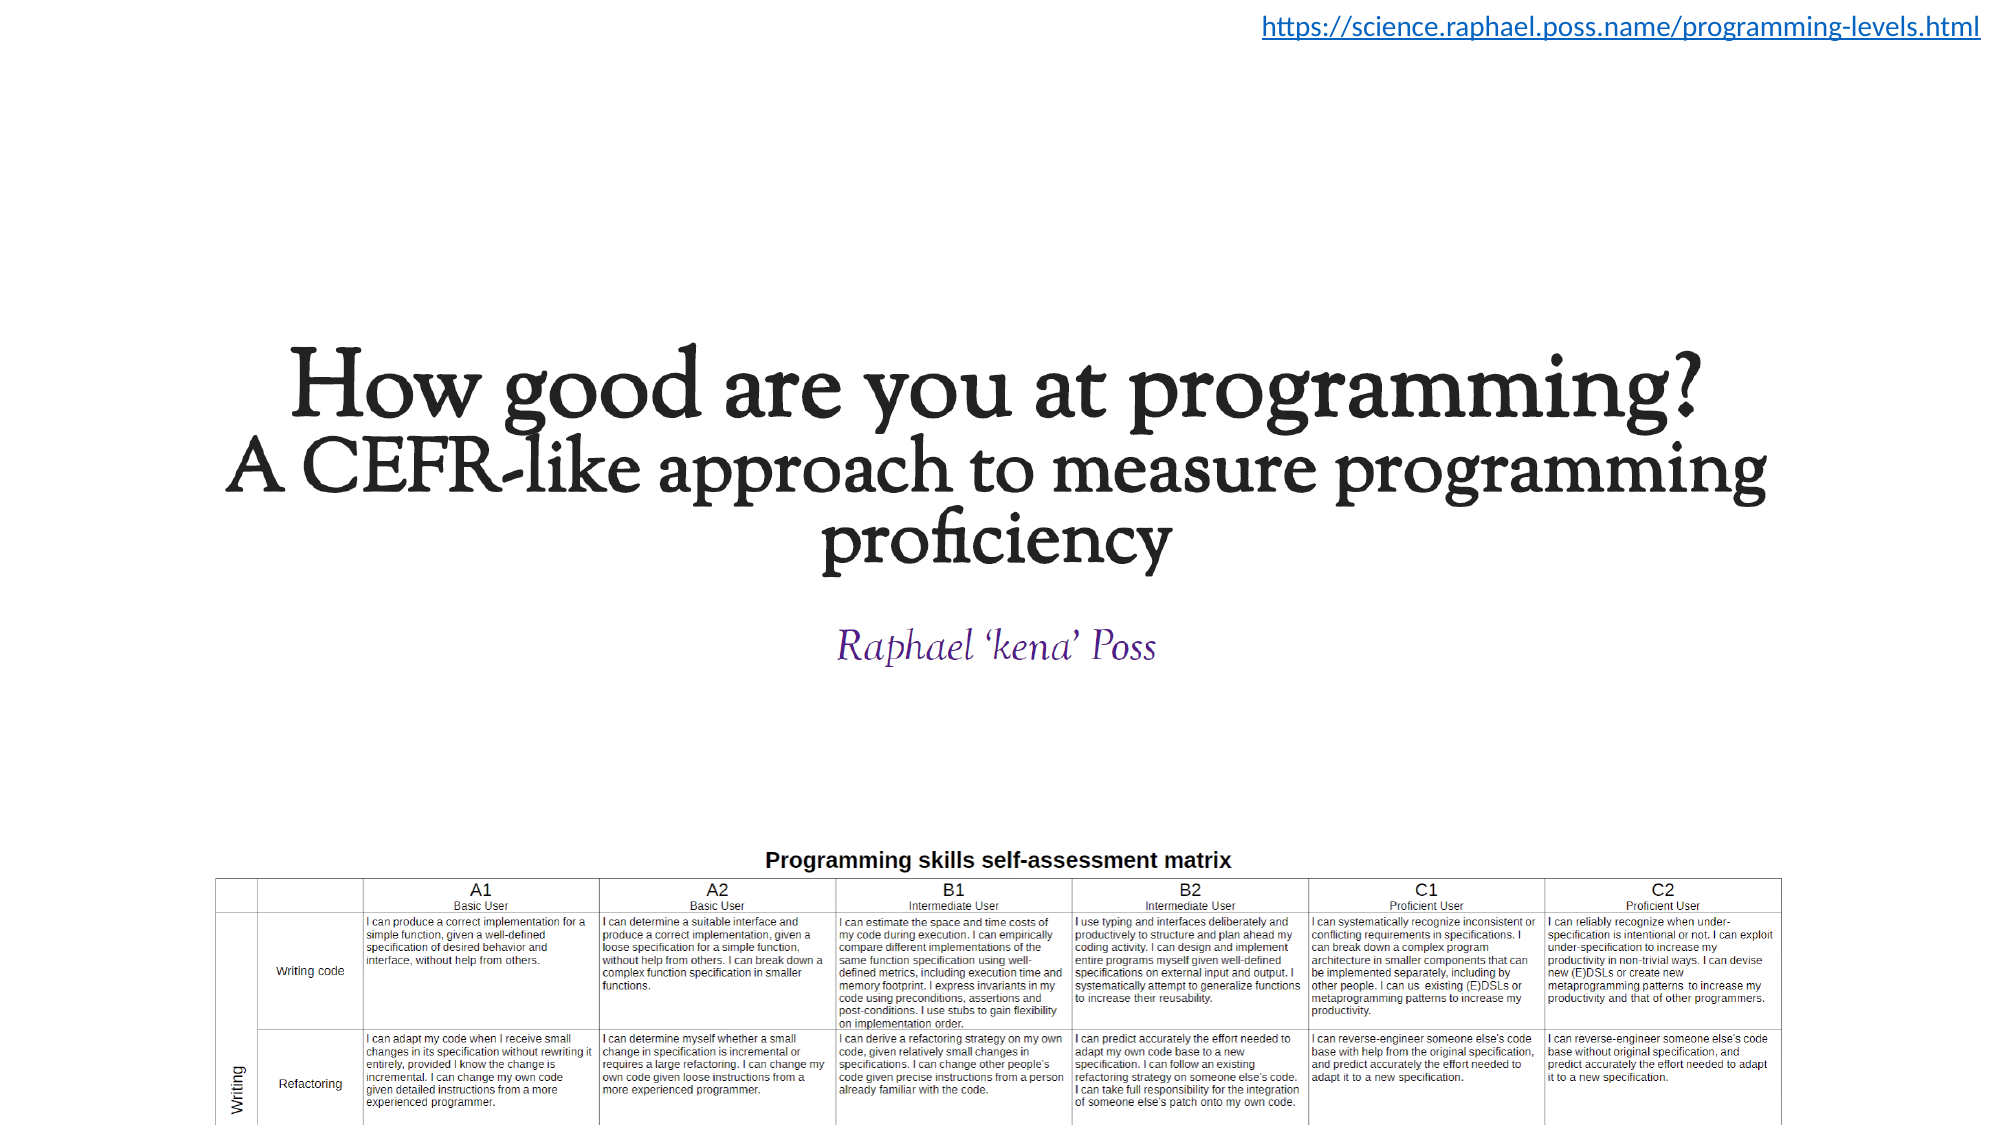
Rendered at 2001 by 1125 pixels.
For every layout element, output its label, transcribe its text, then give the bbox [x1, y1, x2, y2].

picture [200, 325, 1800, 685]
text_box https://science.raphael.poss.name/programming-levels.html [1246, 0, 1996, 50]
picture [209, 831, 1791, 1125]
